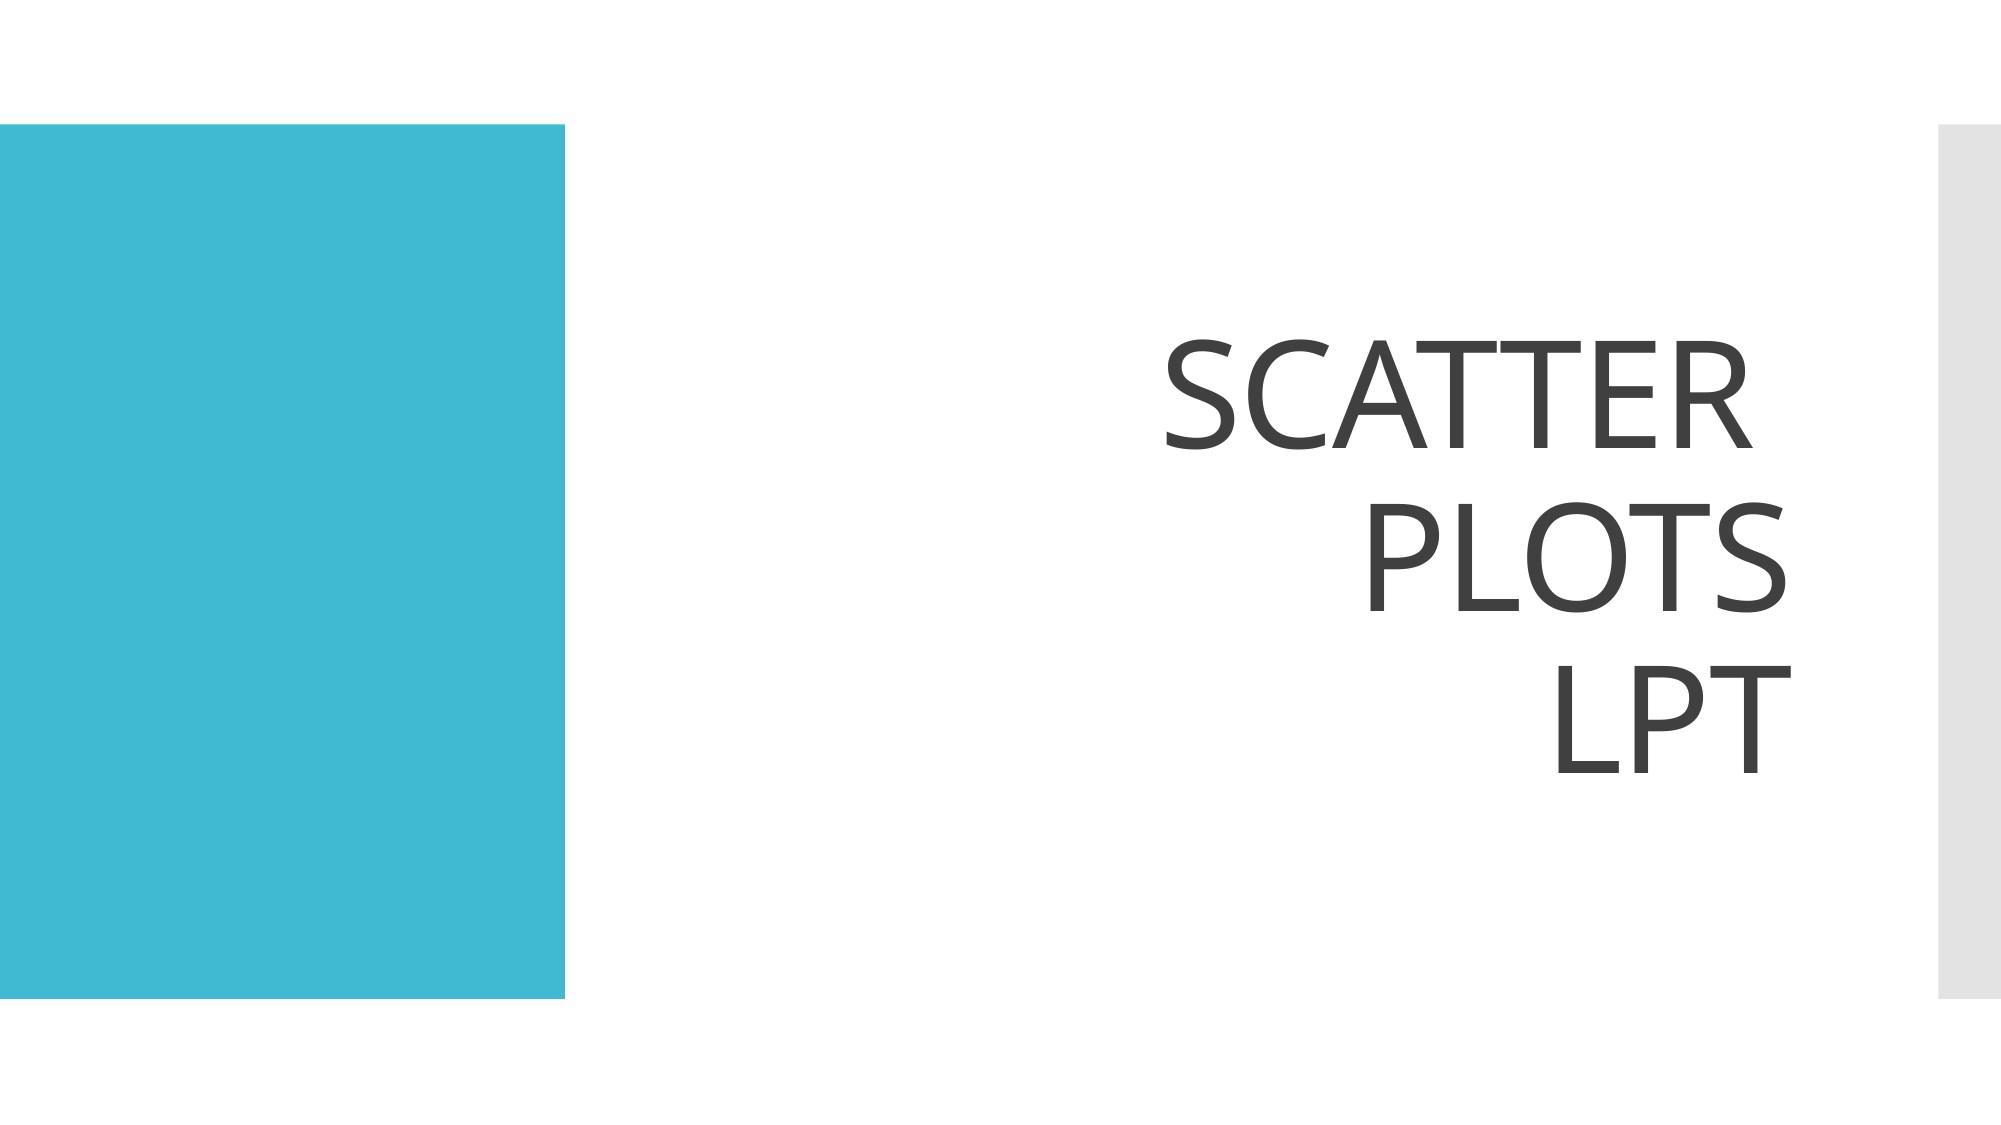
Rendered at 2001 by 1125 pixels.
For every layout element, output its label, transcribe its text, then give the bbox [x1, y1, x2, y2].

title SCATTER PLOTS LPT [495, 177, 1808, 948]
